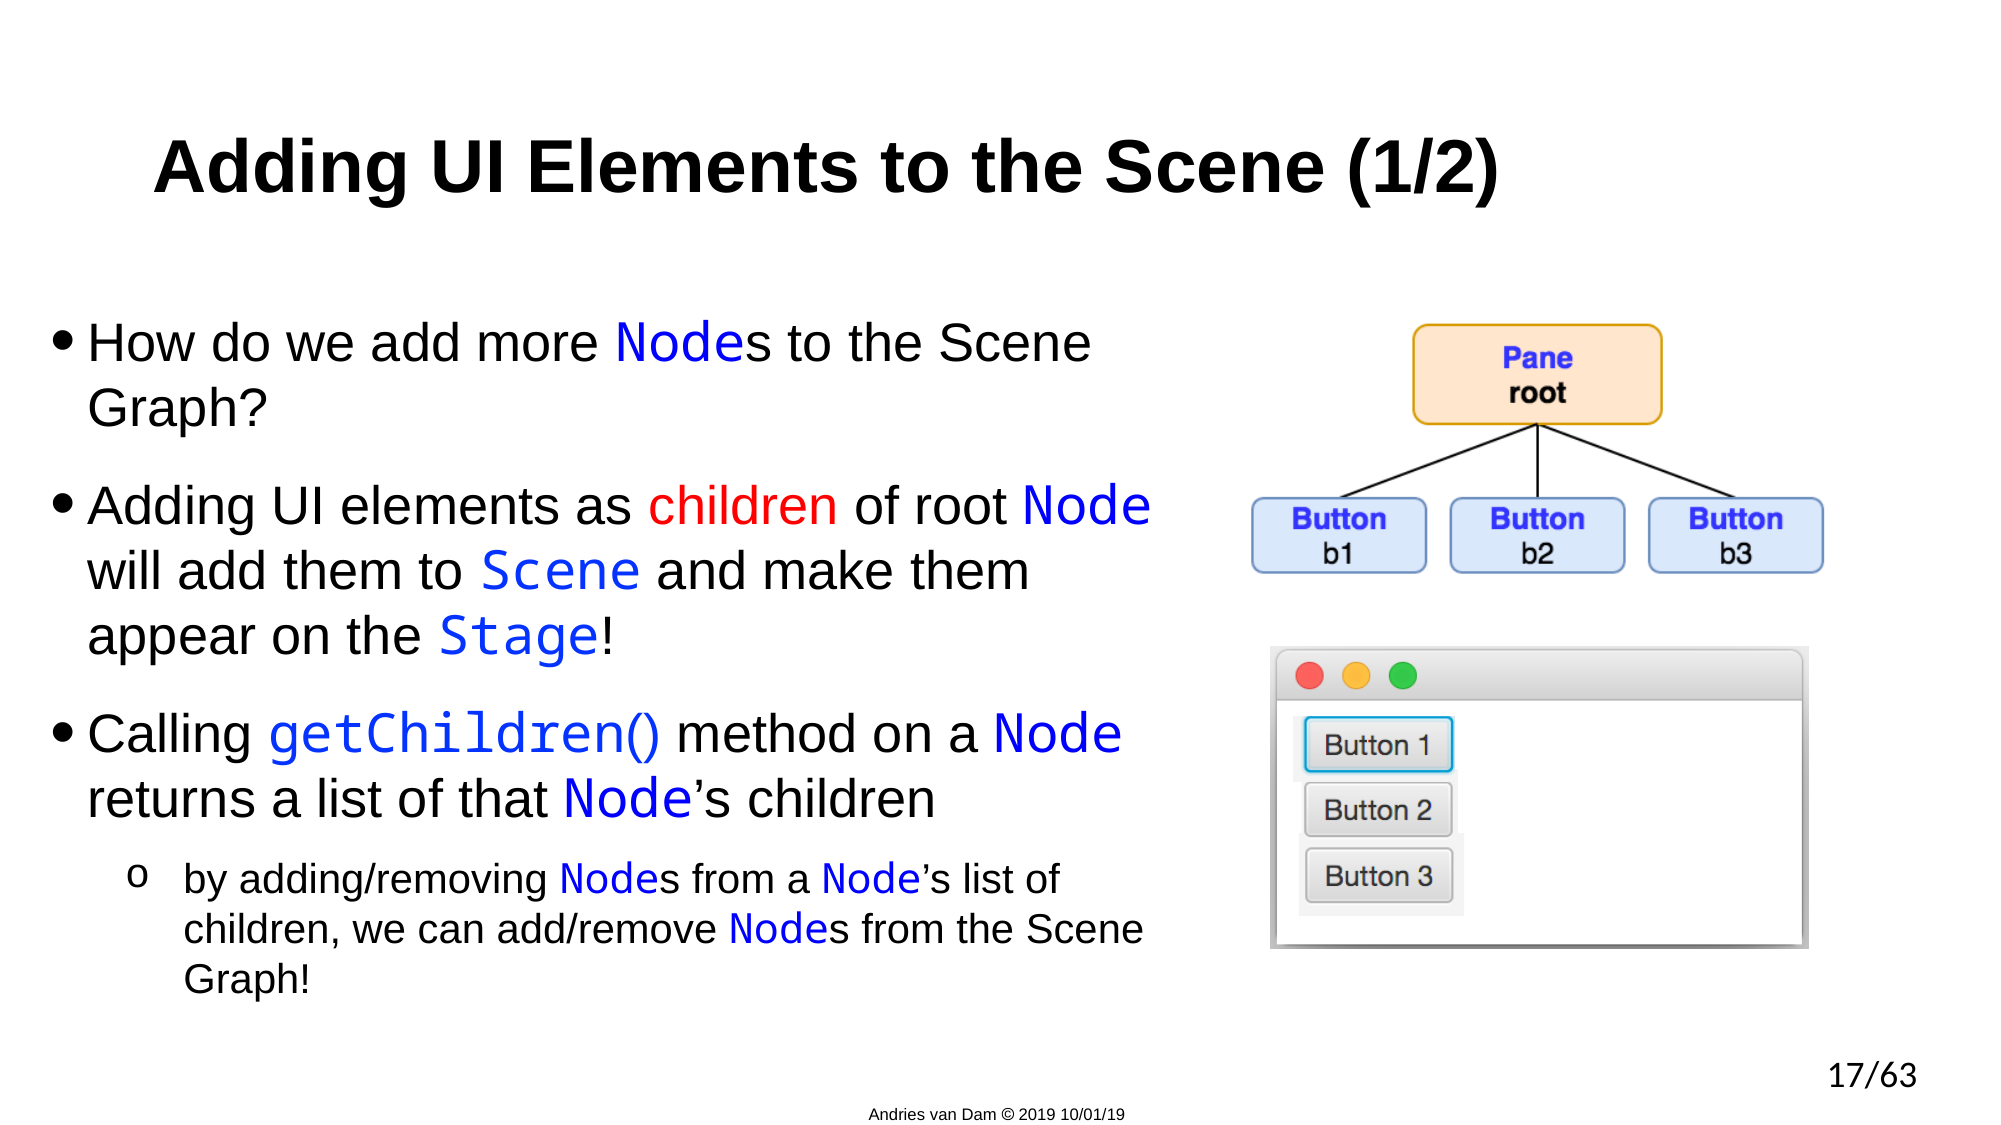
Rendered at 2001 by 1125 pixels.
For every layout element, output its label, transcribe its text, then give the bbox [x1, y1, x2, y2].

title Adding UI Elements to the Scene (1/2) [137, 59, 1863, 278]
list How do we add more Nodes to the Scene Graph? Adding UI elements as children of root Node will add them to Scene and make them appear on the Stage! Calling getChildren() method on a Node returns a list of that Node’s children by adding/removing Nodes from a Node’s list of children, we can add/remove Nodes from the Scene Graph! [34, 299, 1192, 1101]
picture [1224, 294, 1849, 606]
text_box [1270, 646, 1809, 949]
